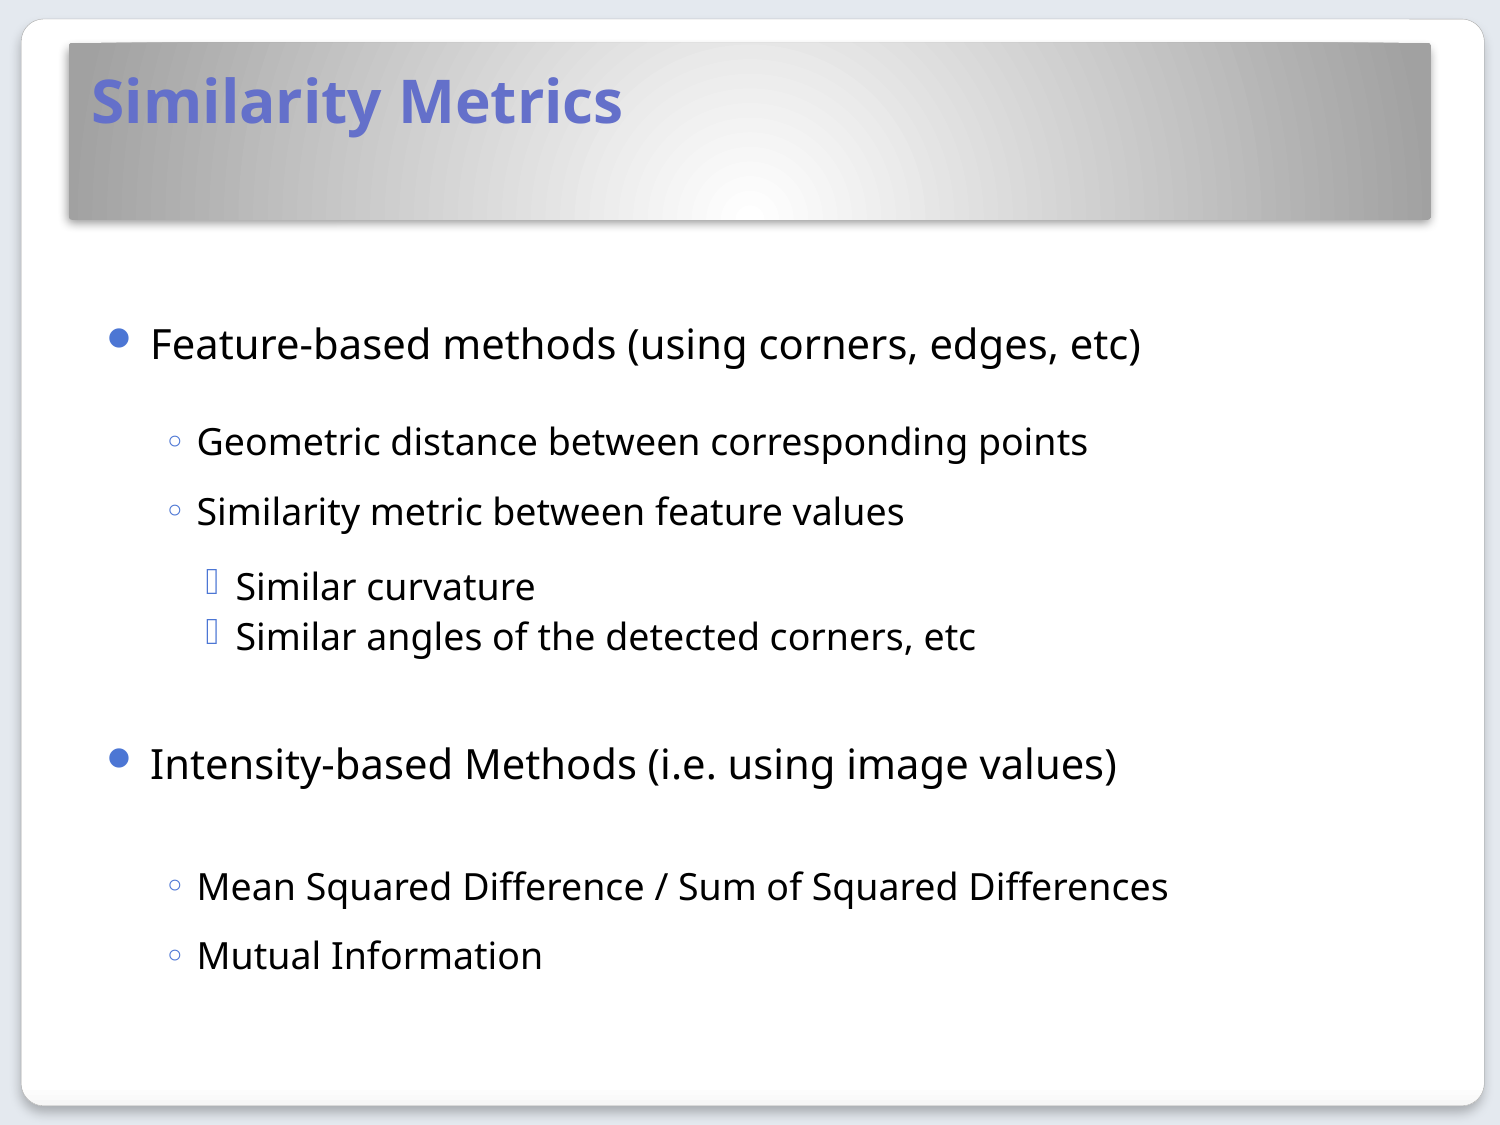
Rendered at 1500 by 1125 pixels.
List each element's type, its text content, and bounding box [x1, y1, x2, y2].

title Similarity Metrics [76, 42, 1420, 216]
list Feature-based methods (using corners, edges, etc) Geometric distance between corresponding points Similarity metric between feature values Similar curvature Similar angles of the detected corners, etc Intensity-based Methods (i.e. using image values) Mean Squared Difference / Sum of Squared Differences Mutual Information [76, 302, 1459, 1047]
